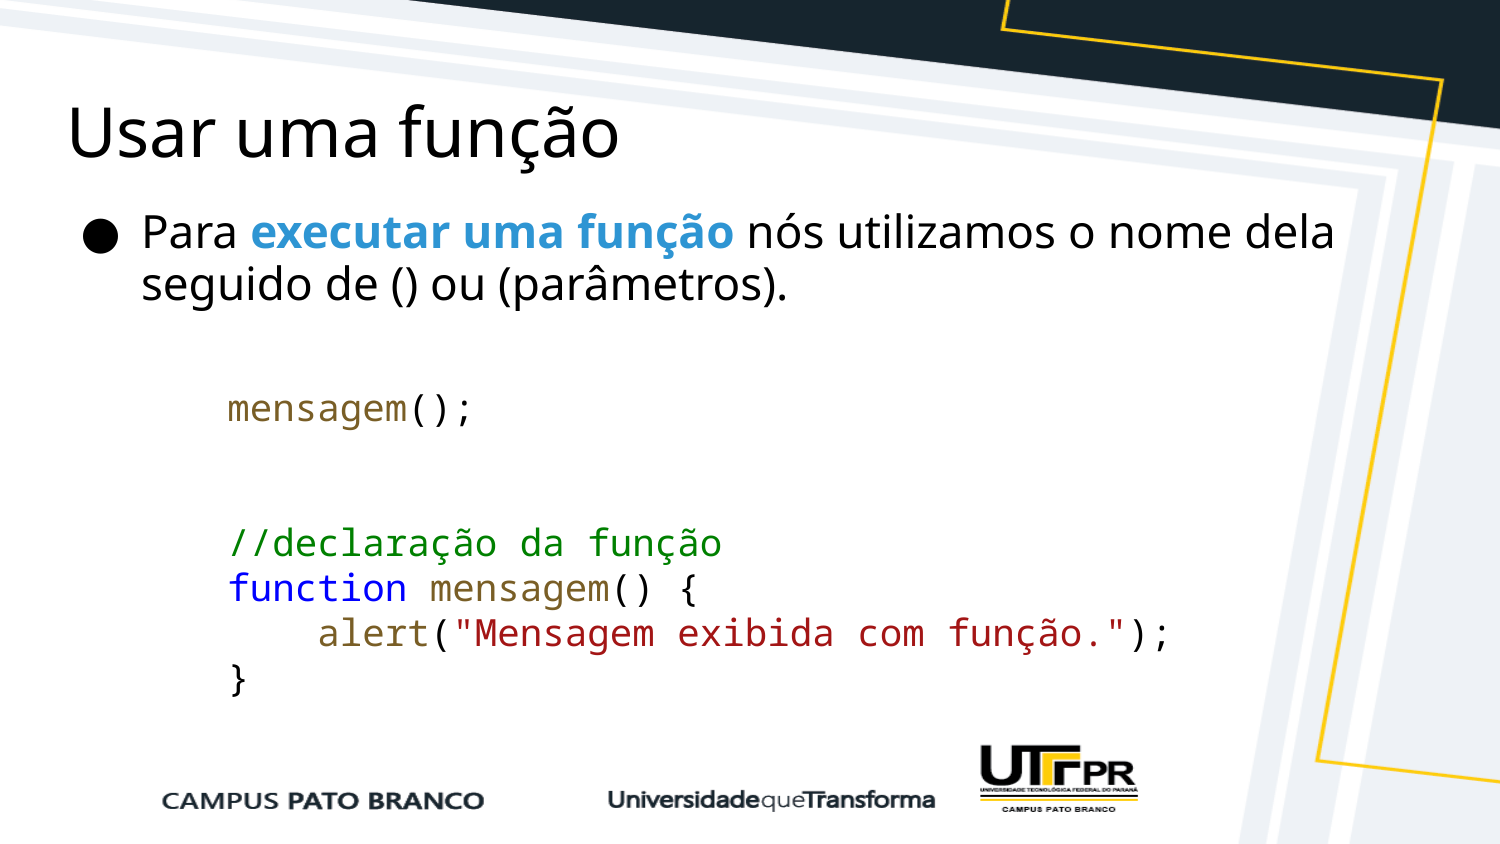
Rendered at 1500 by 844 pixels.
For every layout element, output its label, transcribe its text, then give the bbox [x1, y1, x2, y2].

list Para executar uma função nós utilizamos o nome dela seguido de () ou (parâmetros). [51, 191, 1449, 296]
text_box mensagem(); //declaração da função function mensagem() { alert("Mensagem exibida com função."); } [212, 368, 1191, 749]
picture [0, 0, 1500, 844]
title Usar uma função [51, 72, 1449, 167]
